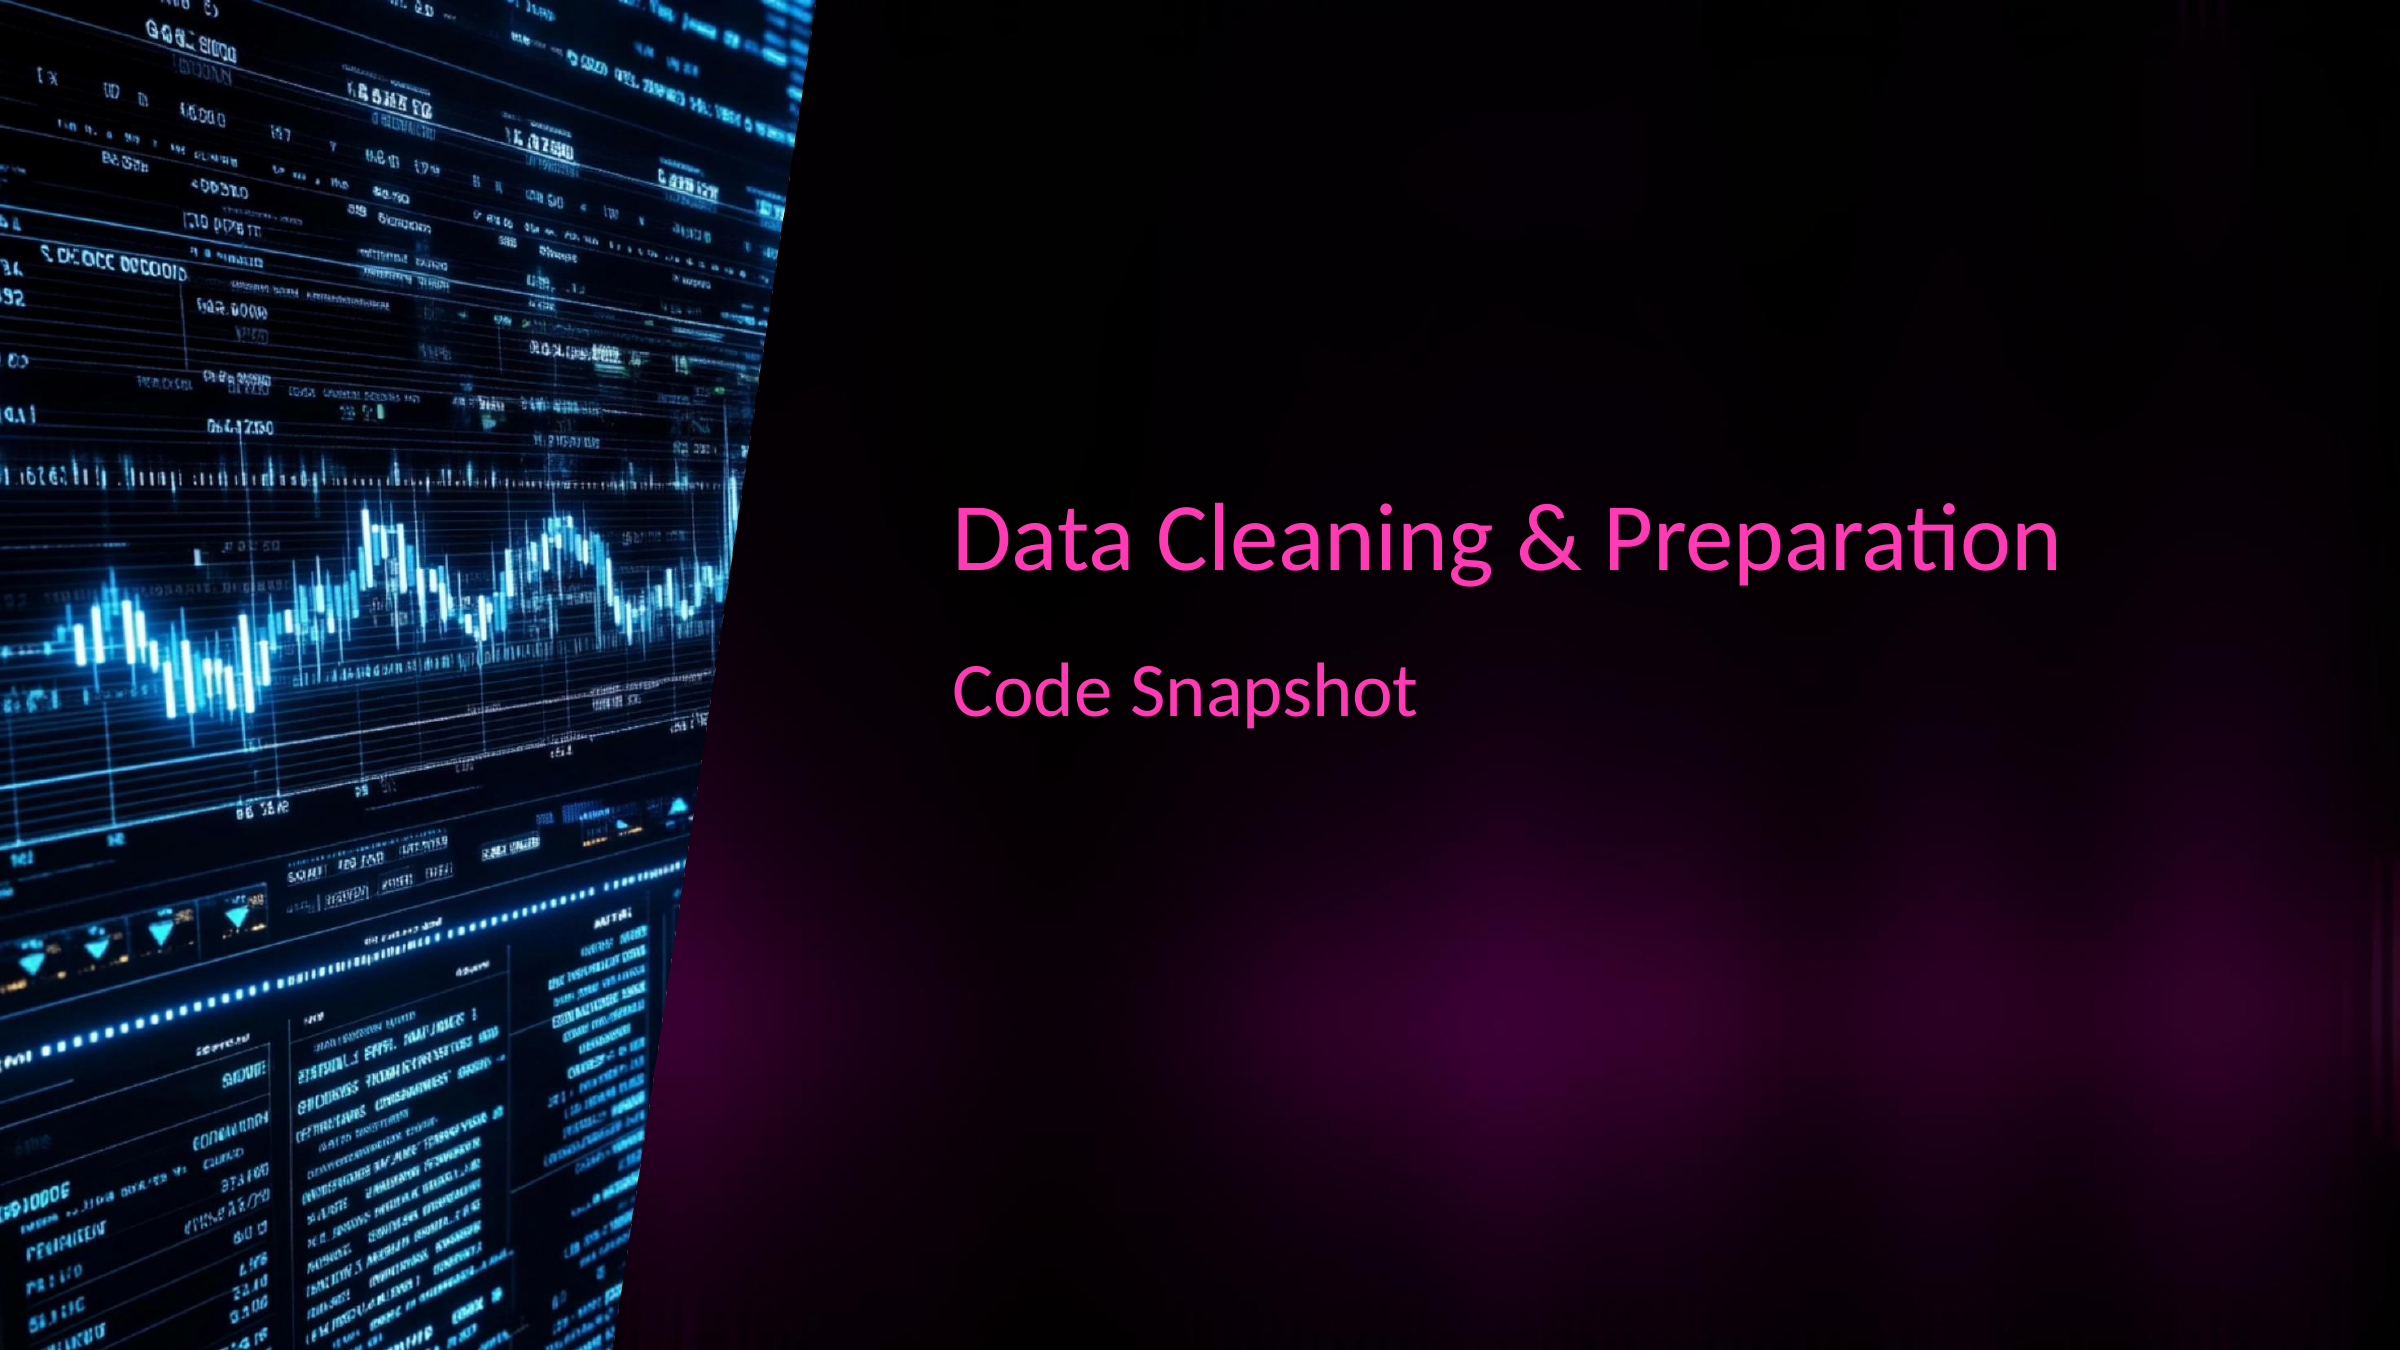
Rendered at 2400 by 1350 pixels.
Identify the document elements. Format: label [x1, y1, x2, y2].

text_box [0, 0, 2400, 1350]
